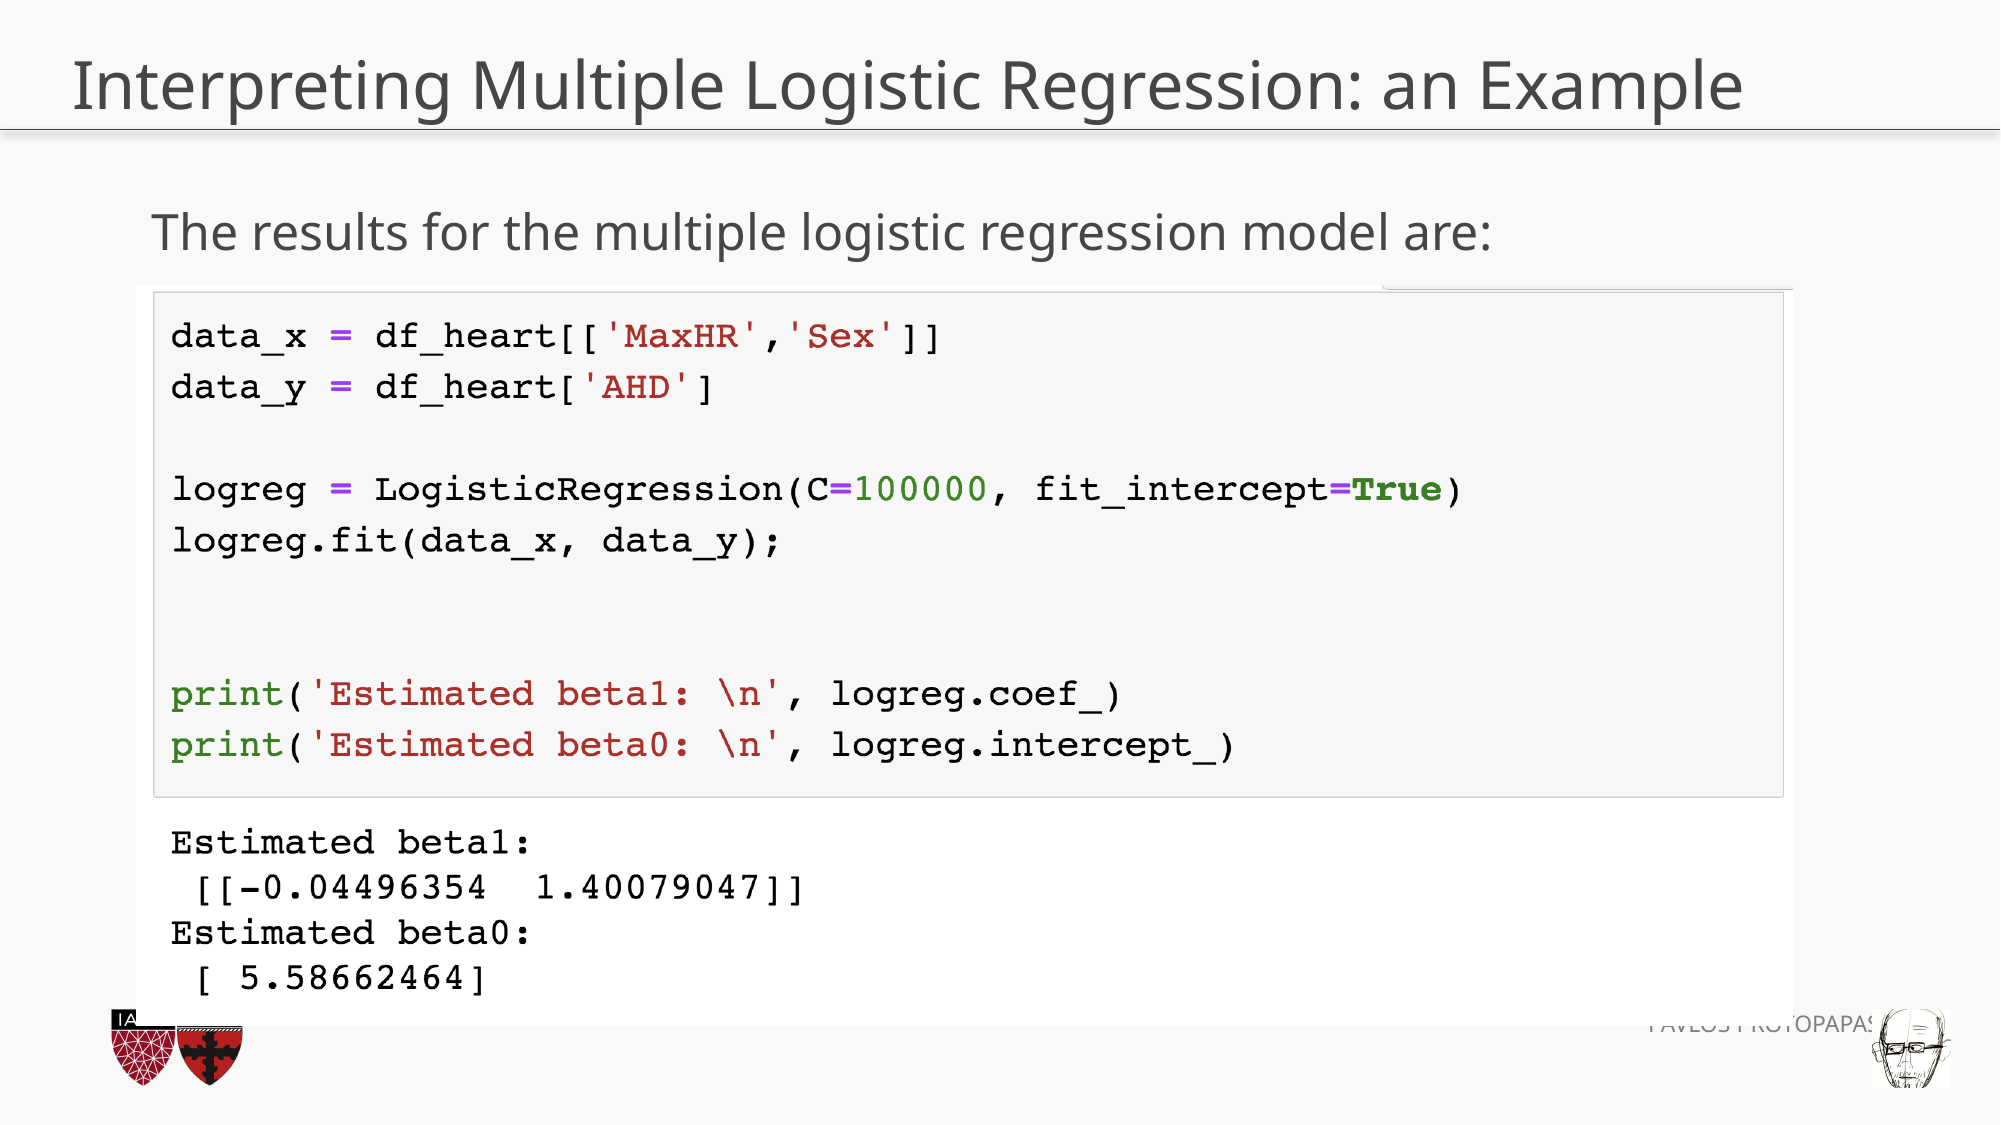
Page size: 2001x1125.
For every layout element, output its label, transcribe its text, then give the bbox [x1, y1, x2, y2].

picture [1872, 1009, 1951, 1088]
title Interpreting Multiple Logistic Regression: an Example [57, 35, 1943, 162]
picture [109, 284, 1794, 1086]
list The results for the multiple logistic regression model are: [136, 193, 1920, 537]
